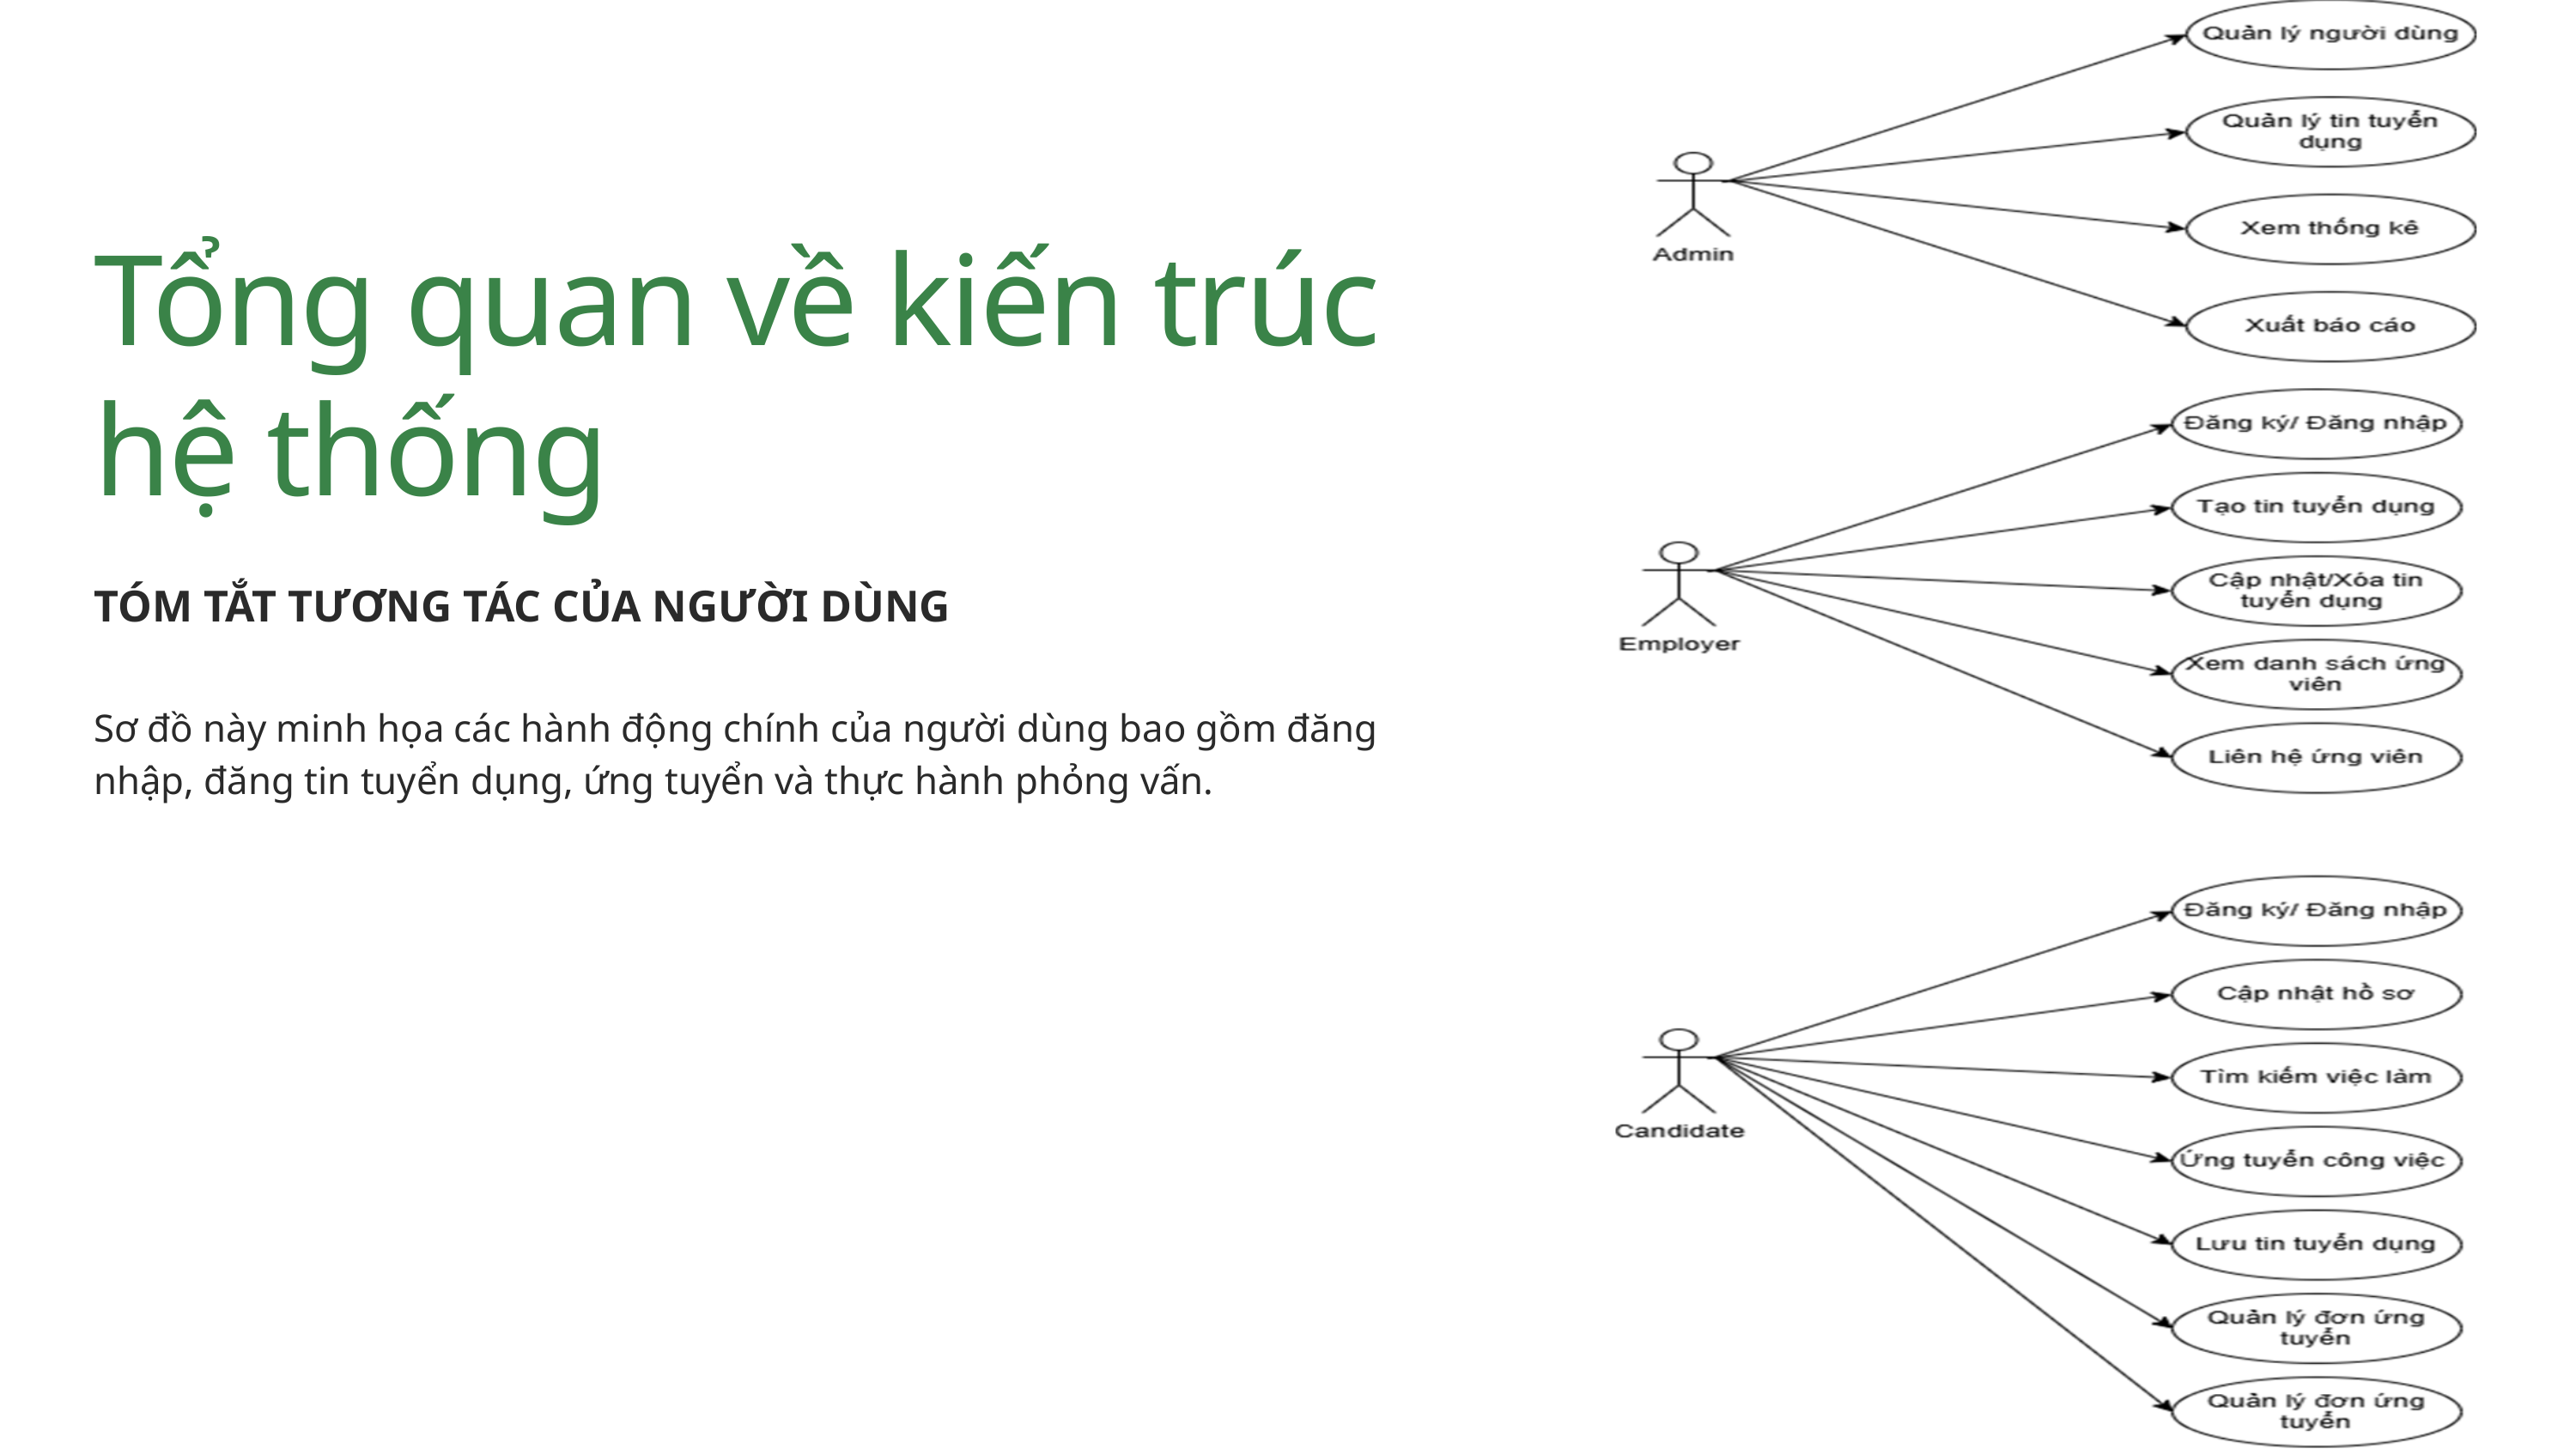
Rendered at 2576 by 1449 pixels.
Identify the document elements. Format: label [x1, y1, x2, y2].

text_box [94, 219, 1470, 850]
text_box [1614, 0, 2477, 1449]
